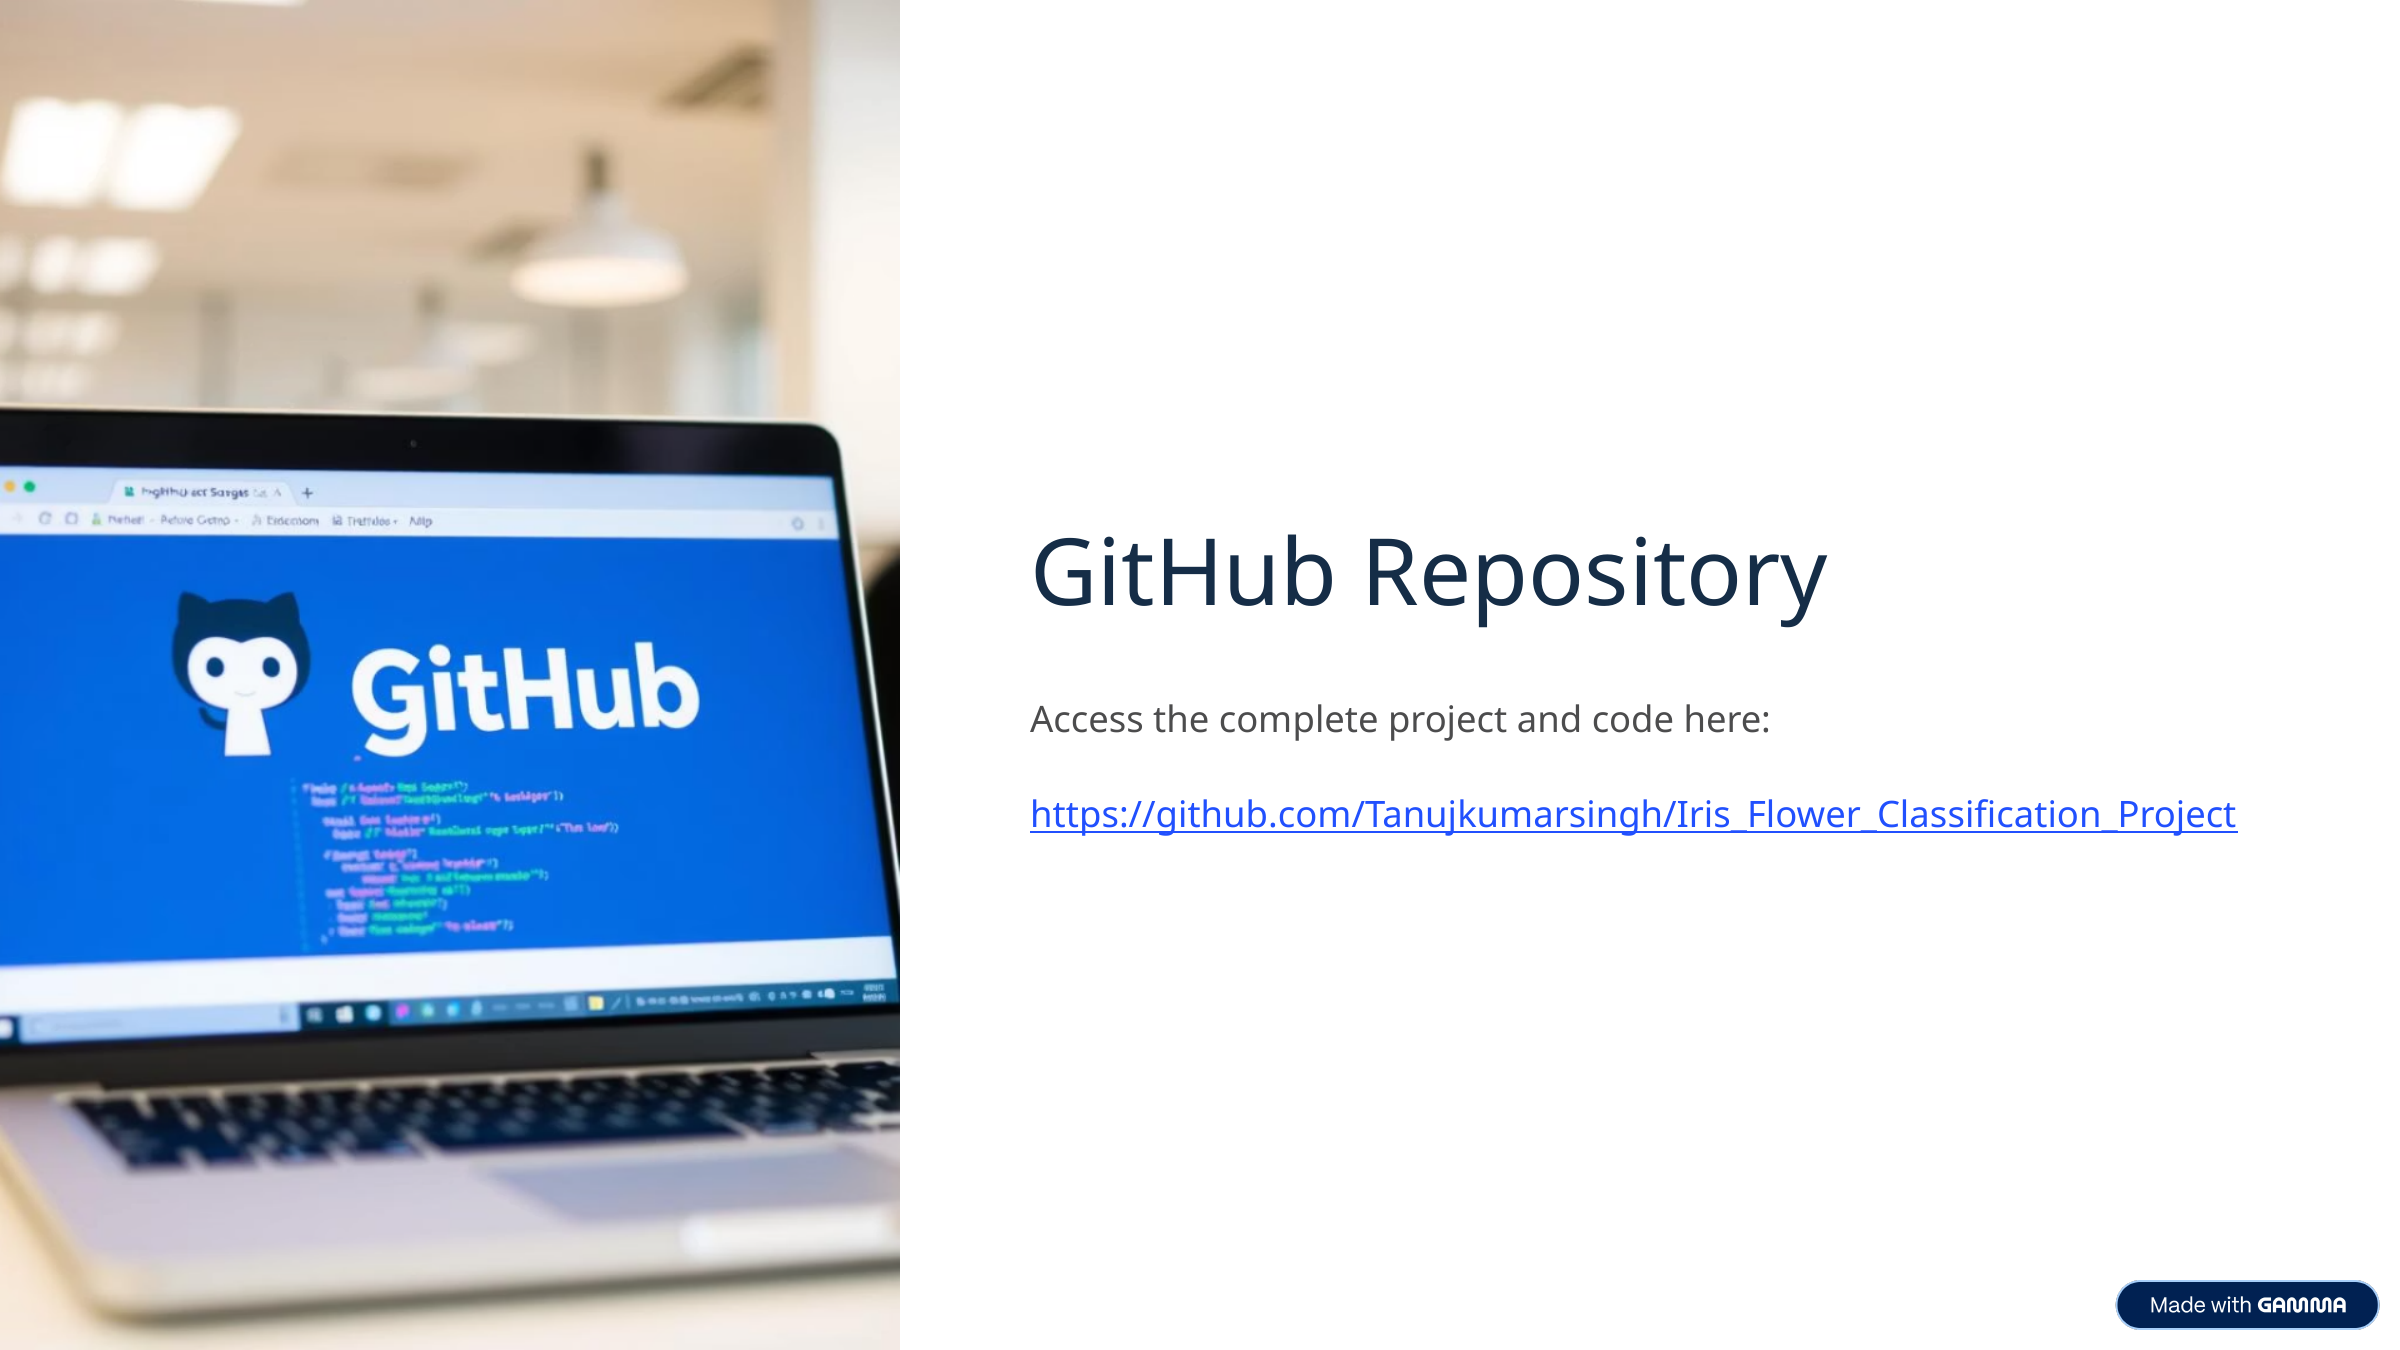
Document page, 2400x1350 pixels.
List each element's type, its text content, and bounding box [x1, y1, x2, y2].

text_box https://github.com/Tanujkumarsingh/Iris_Flower_Classification_Project [1030, 781, 2270, 842]
text_box Access the complete project and code here: [1030, 680, 2270, 740]
picture [2106, 1271, 2389, 1339]
text_box GitHub Repository [1030, 508, 1961, 625]
picture [0, 0, 900, 1350]
